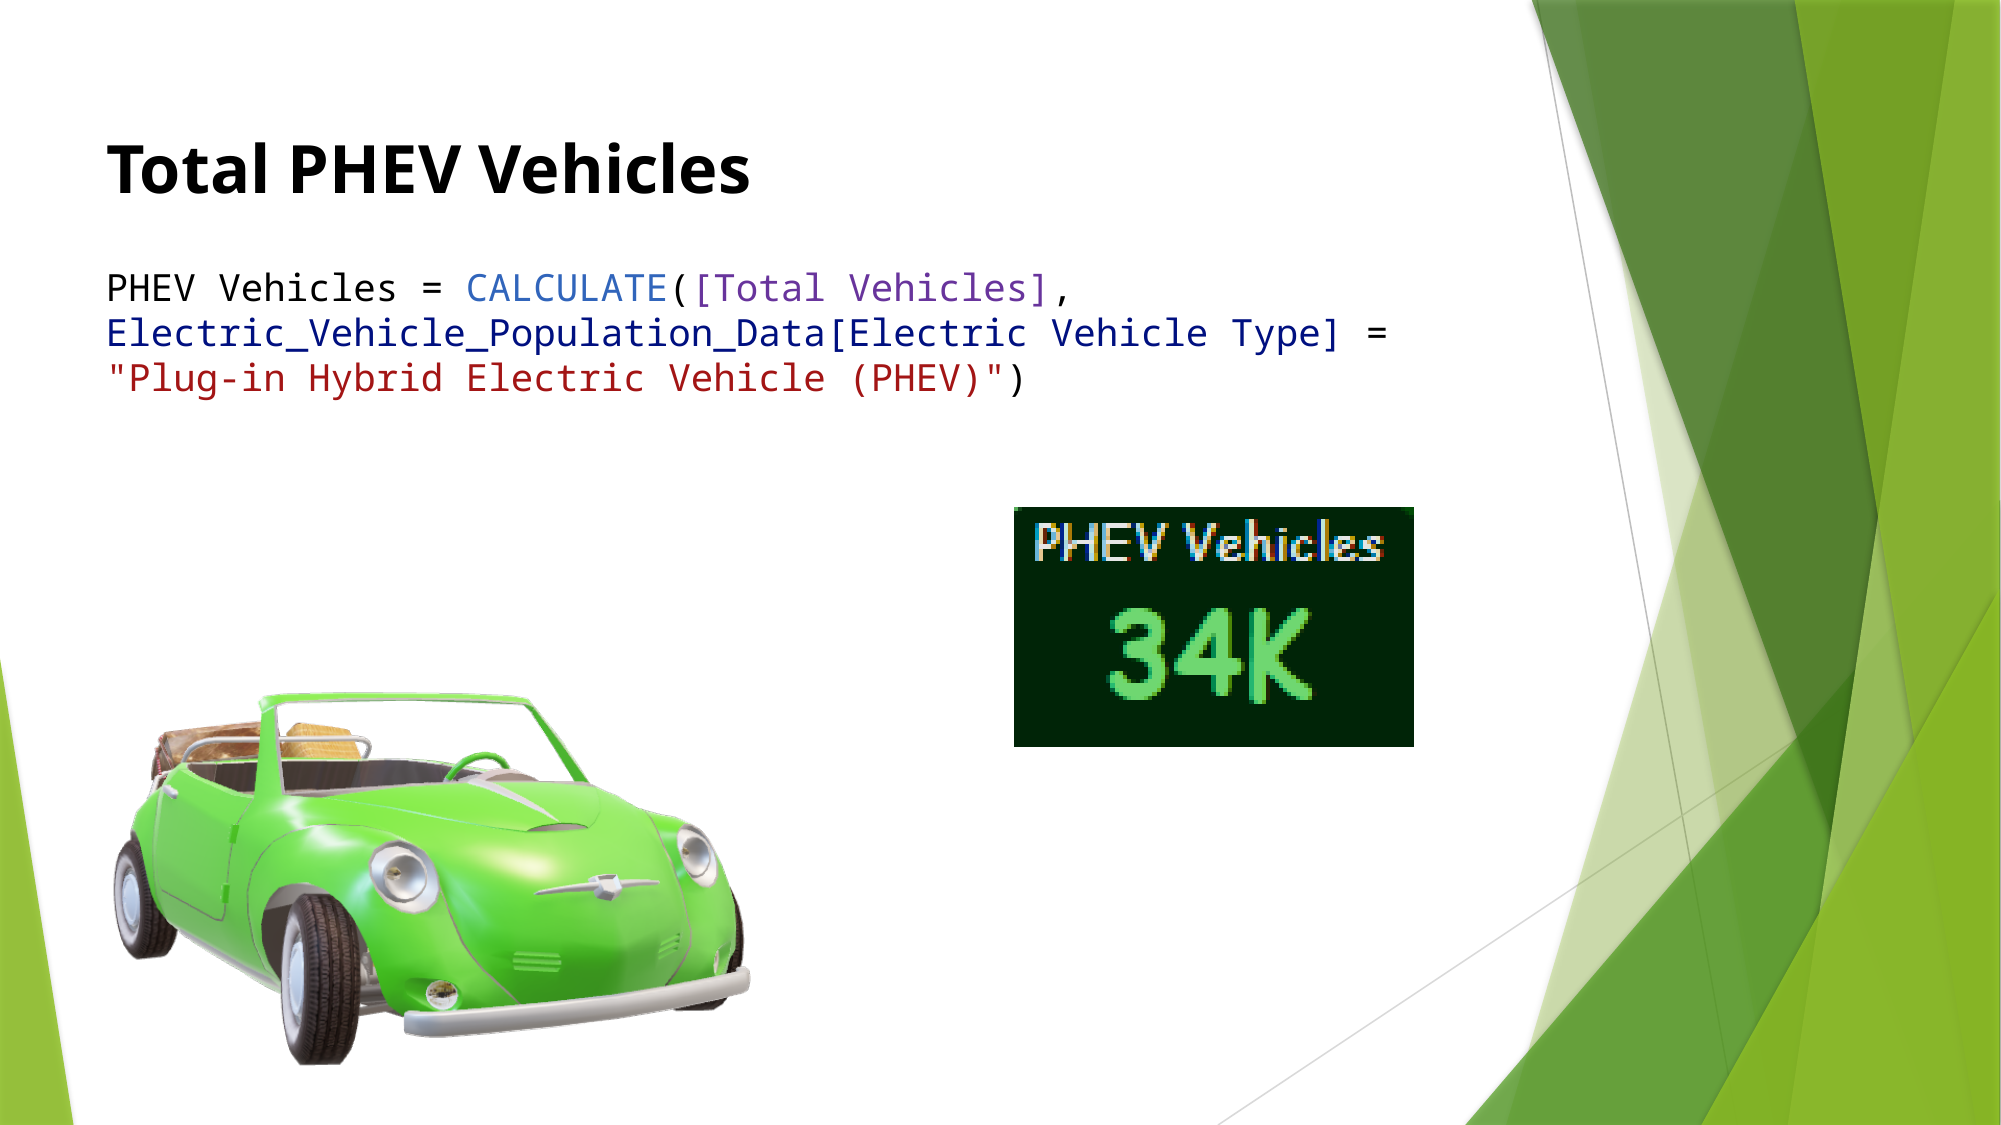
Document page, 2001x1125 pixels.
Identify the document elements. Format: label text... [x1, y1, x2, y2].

text_box Total PHEV Vehicles [91, 119, 775, 214]
picture [1, 602, 756, 1072]
text_box PHEV Vehicles = CALCULATE([Total Vehicles], Electric_Vehicle_Population_Data[Electric Vehicle Type] = "Plug-in Hybrid Electric Vehicle (PHEV)") [91, 256, 1464, 407]
picture [1014, 507, 1415, 748]
